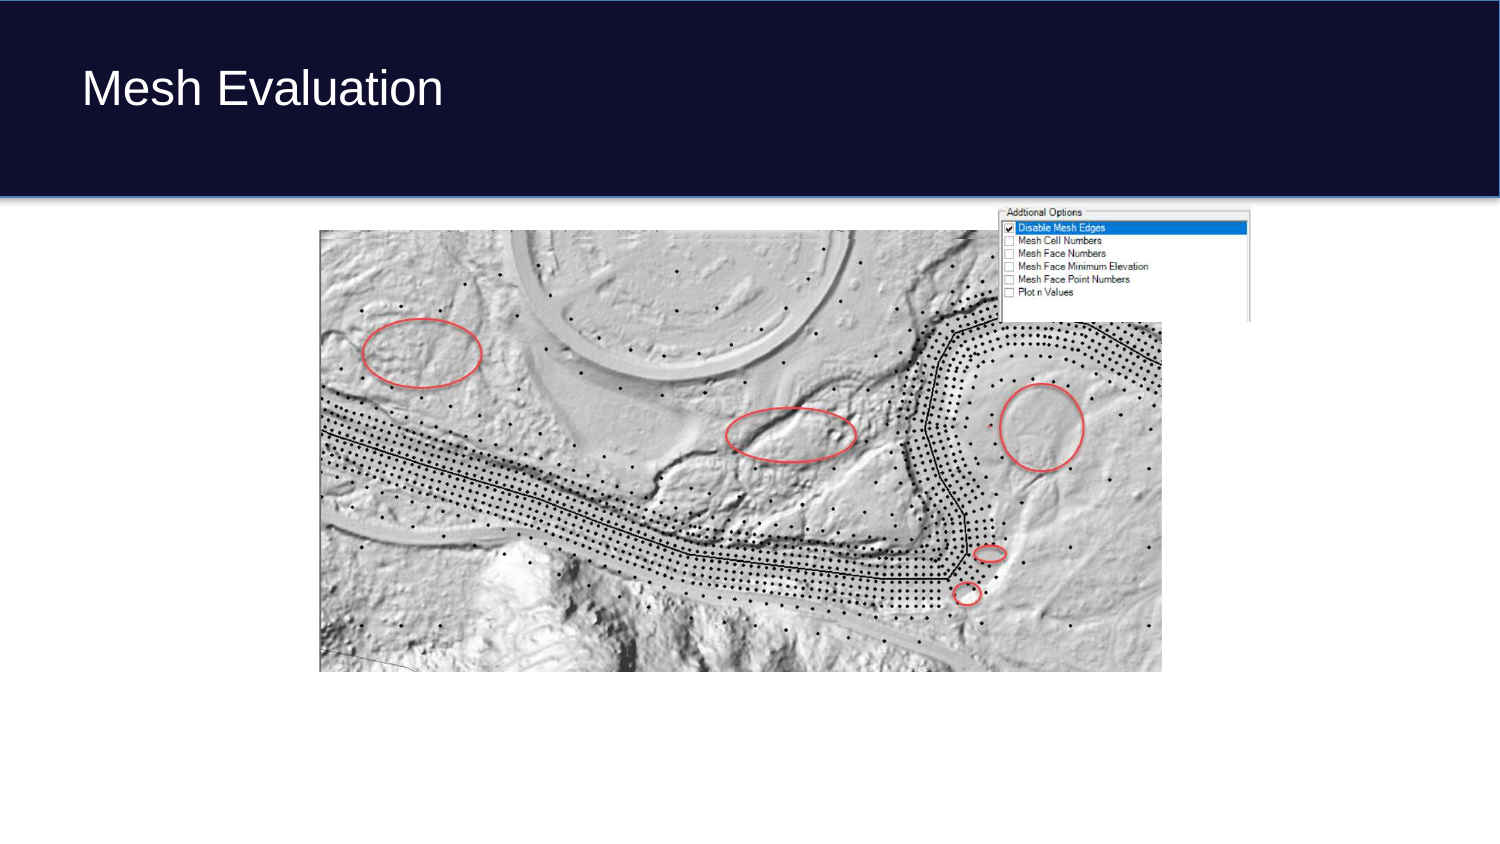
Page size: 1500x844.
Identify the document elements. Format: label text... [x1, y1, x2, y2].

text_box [319, 206, 1251, 673]
title Mesh Evaluation [80, 12, 599, 156]
